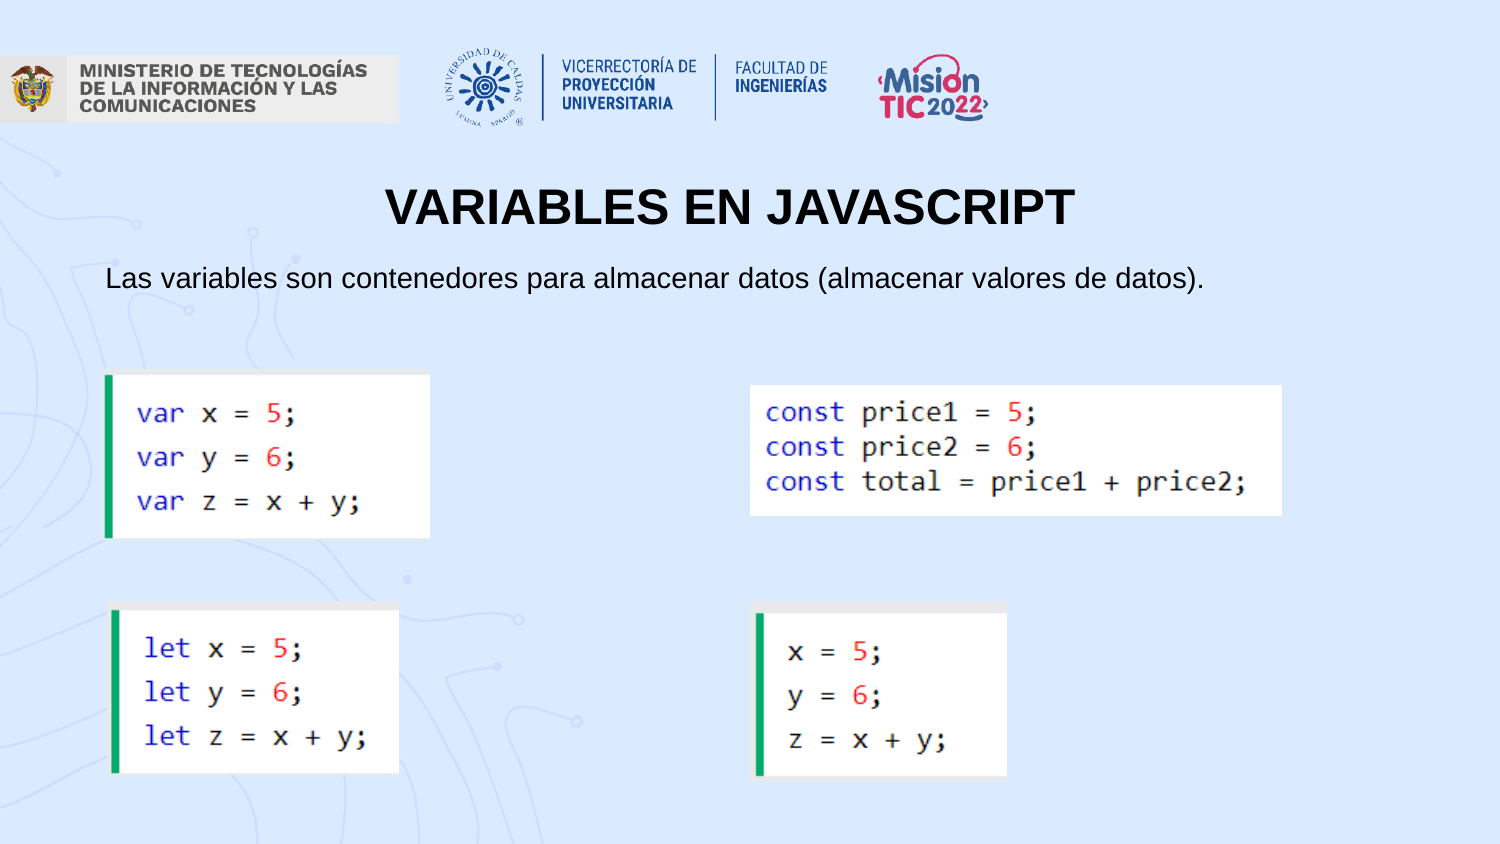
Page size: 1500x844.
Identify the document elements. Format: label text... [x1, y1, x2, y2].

text_box VARIABLES EN JAVASCRIPT [317, 167, 1143, 243]
picture [0, 0, 1500, 844]
text_box Las variables son contenedores para almacenar datos (almacenar valores de datos). [90, 252, 1332, 302]
